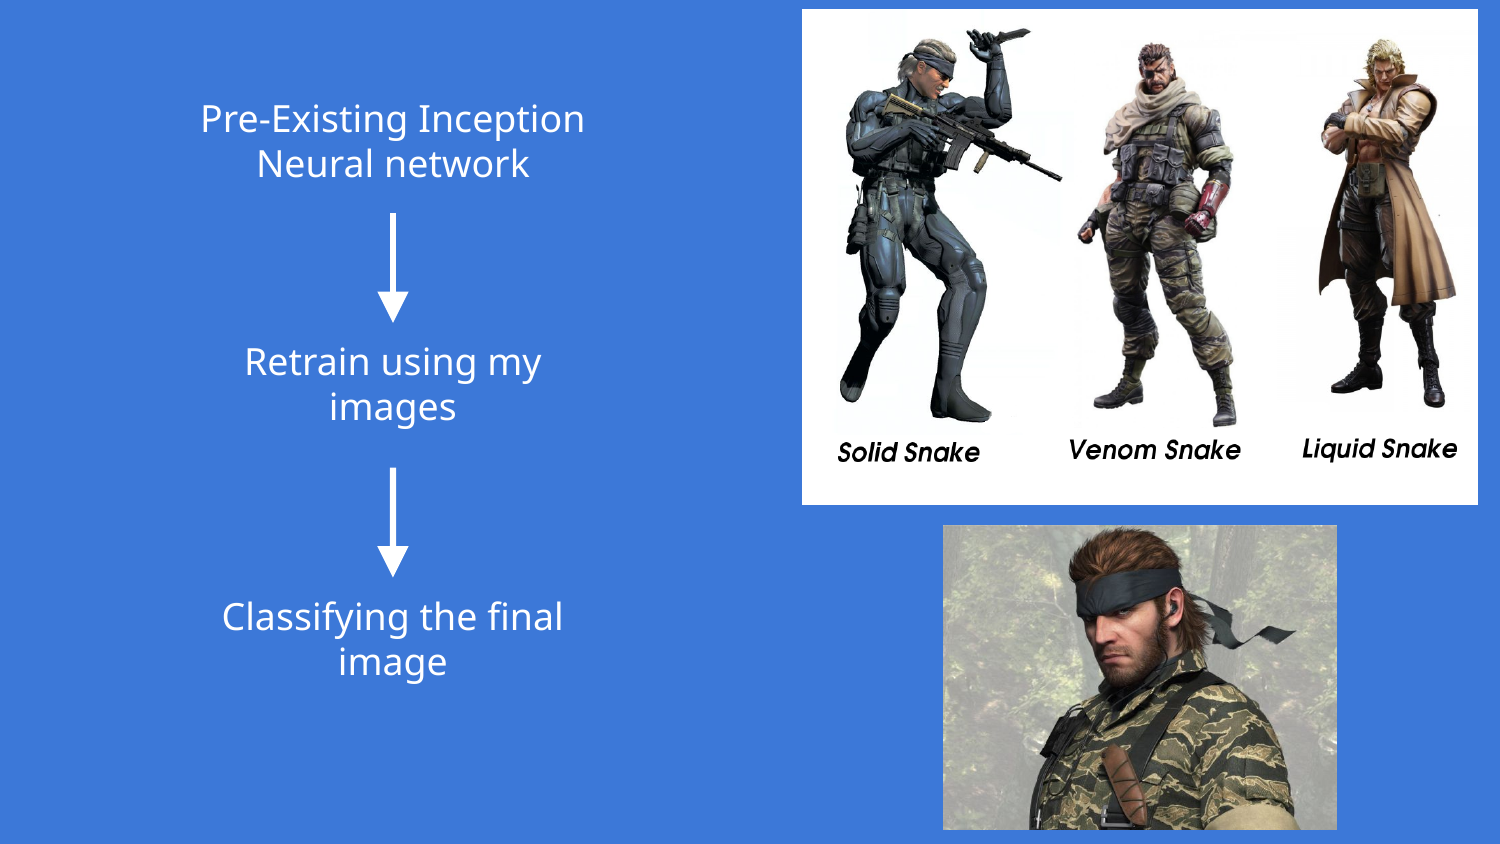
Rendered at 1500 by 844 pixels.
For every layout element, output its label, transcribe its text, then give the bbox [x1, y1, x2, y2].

picture [943, 524, 1337, 830]
picture [801, 8, 1479, 506]
text_box Pre-Existing Inception Neural network [167, 79, 619, 213]
text_box Retrain using my images [204, 322, 582, 468]
text_box Classifying the final image [196, 577, 590, 751]
